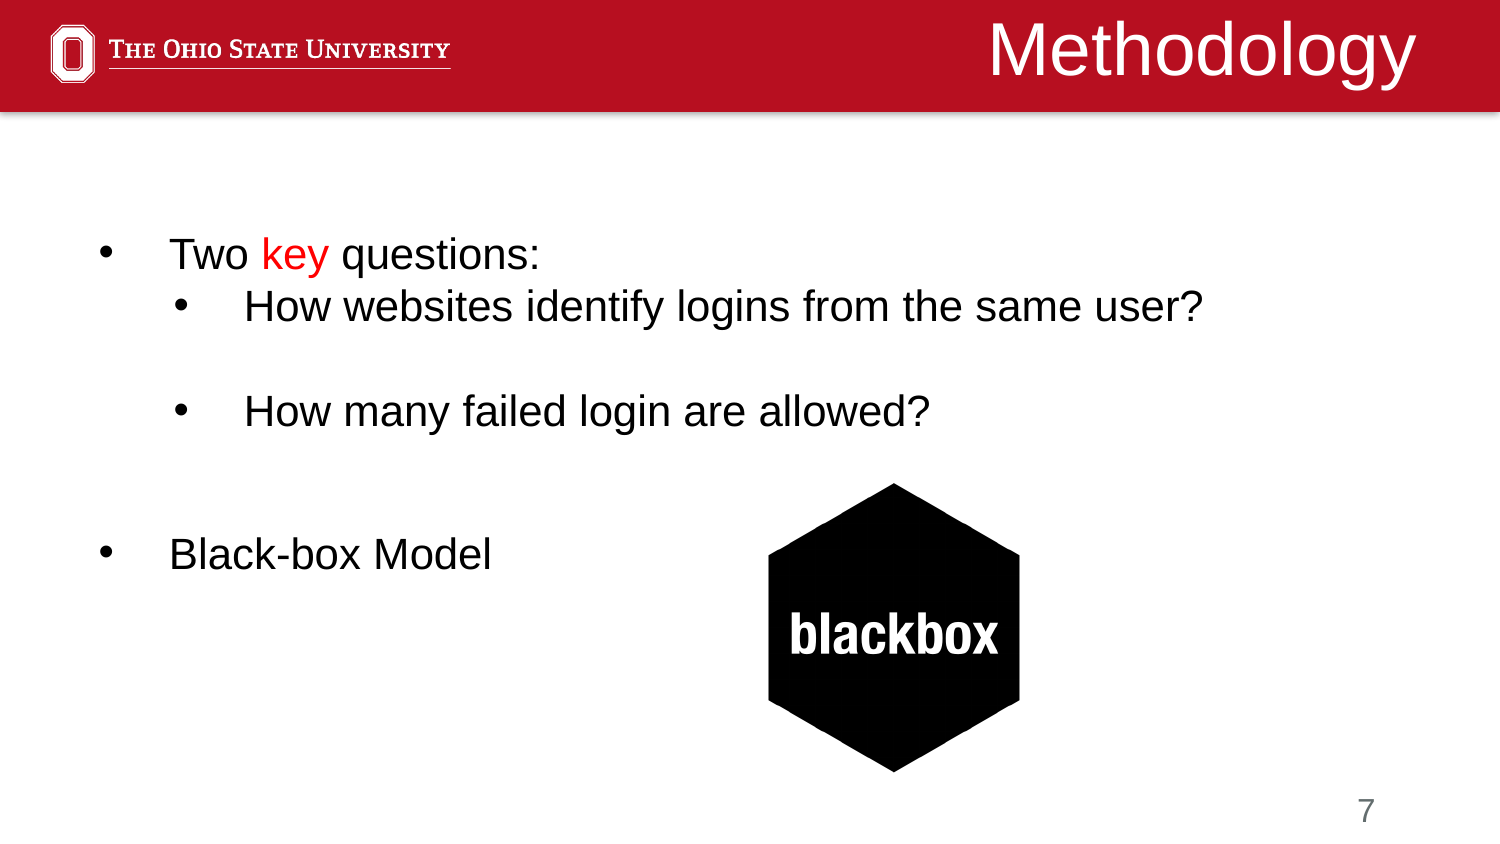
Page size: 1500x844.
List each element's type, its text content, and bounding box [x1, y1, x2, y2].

list Methodology [879, 49, 1432, 117]
text_box Two key questions: How websites identify logins from the same user? How many failed login are allowed? Black-box Model [83, 218, 1455, 721]
picture [50, 24, 451, 83]
picture [737, 471, 1050, 784]
